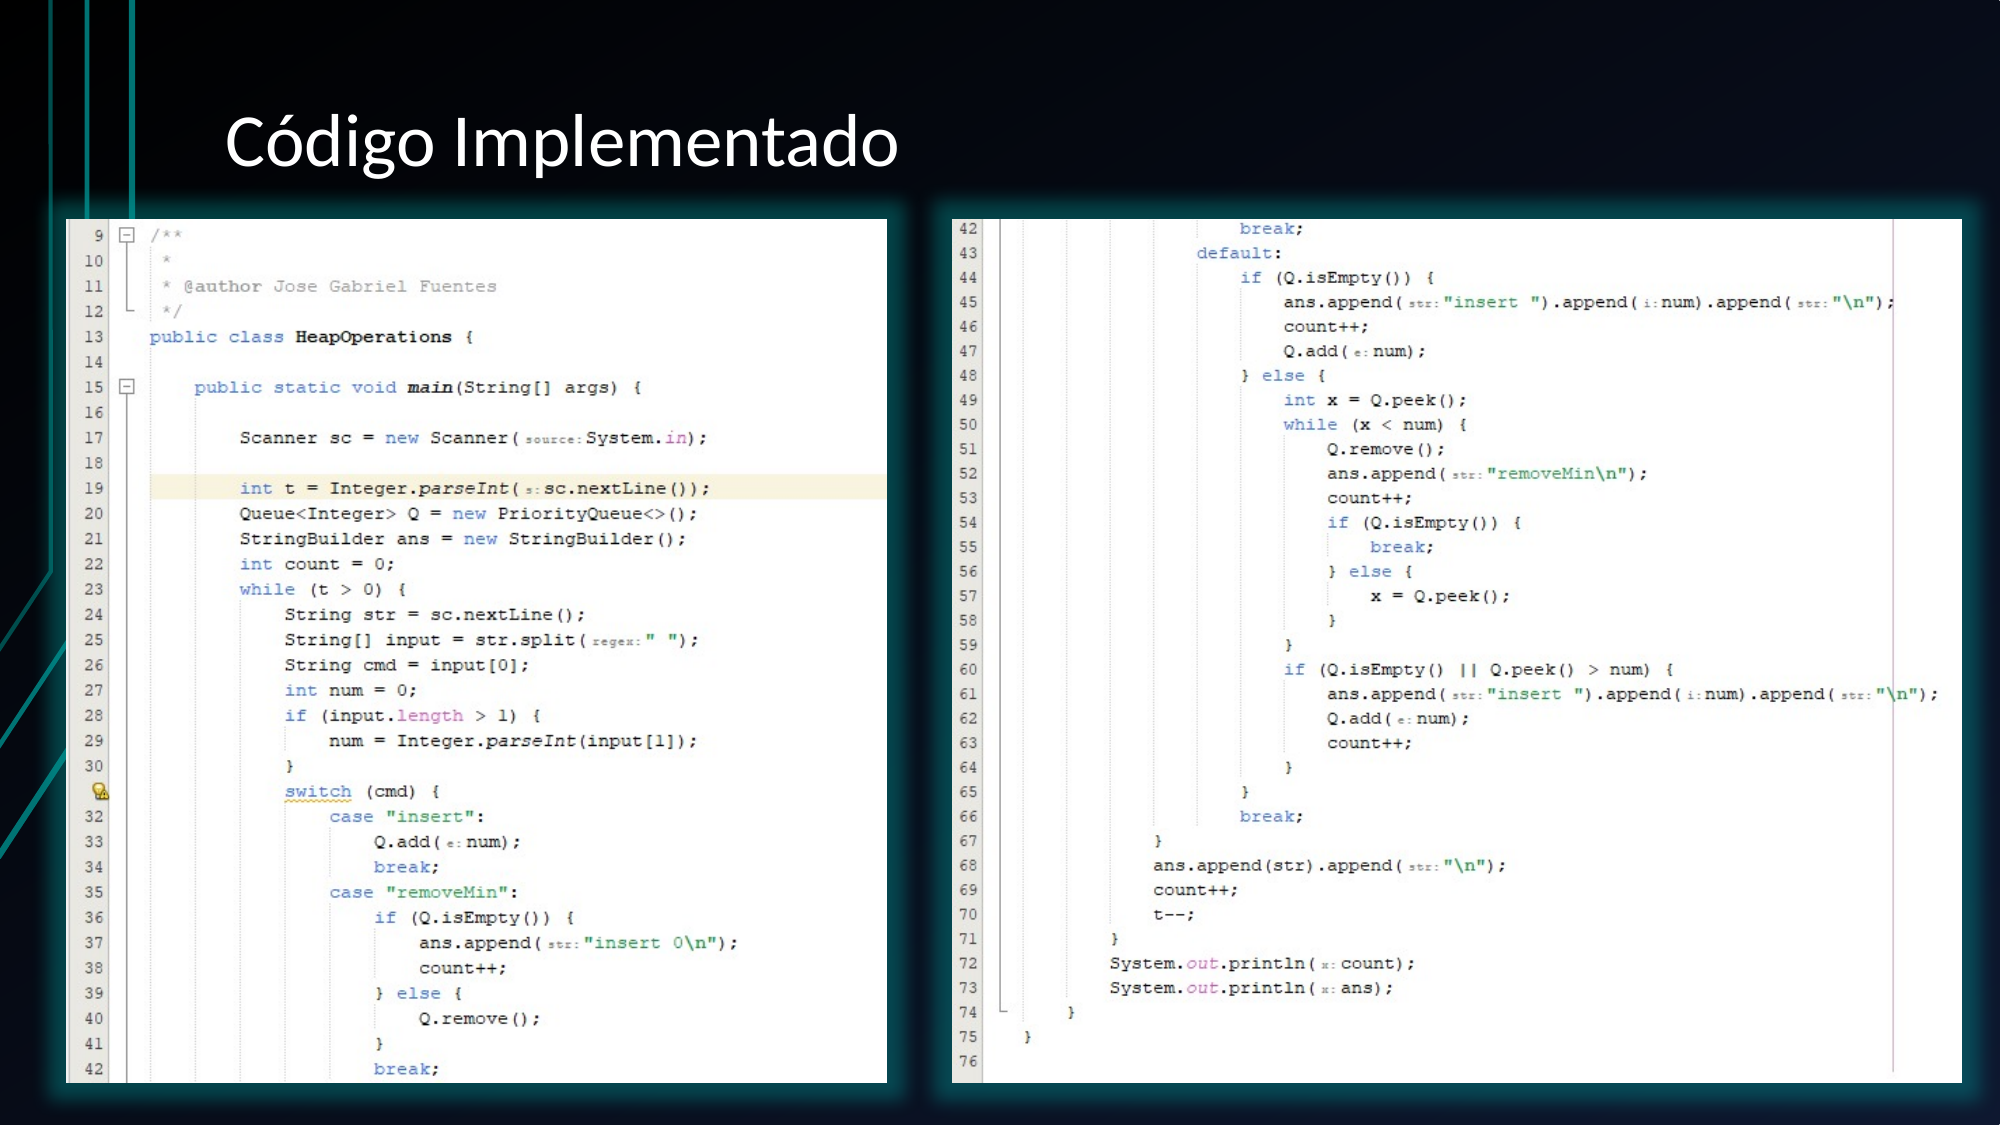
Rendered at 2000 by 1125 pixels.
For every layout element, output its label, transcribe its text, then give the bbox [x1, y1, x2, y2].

title Código Implementado [205, 0, 1905, 193]
picture [952, 219, 1963, 1084]
picture [66, 219, 888, 1083]
